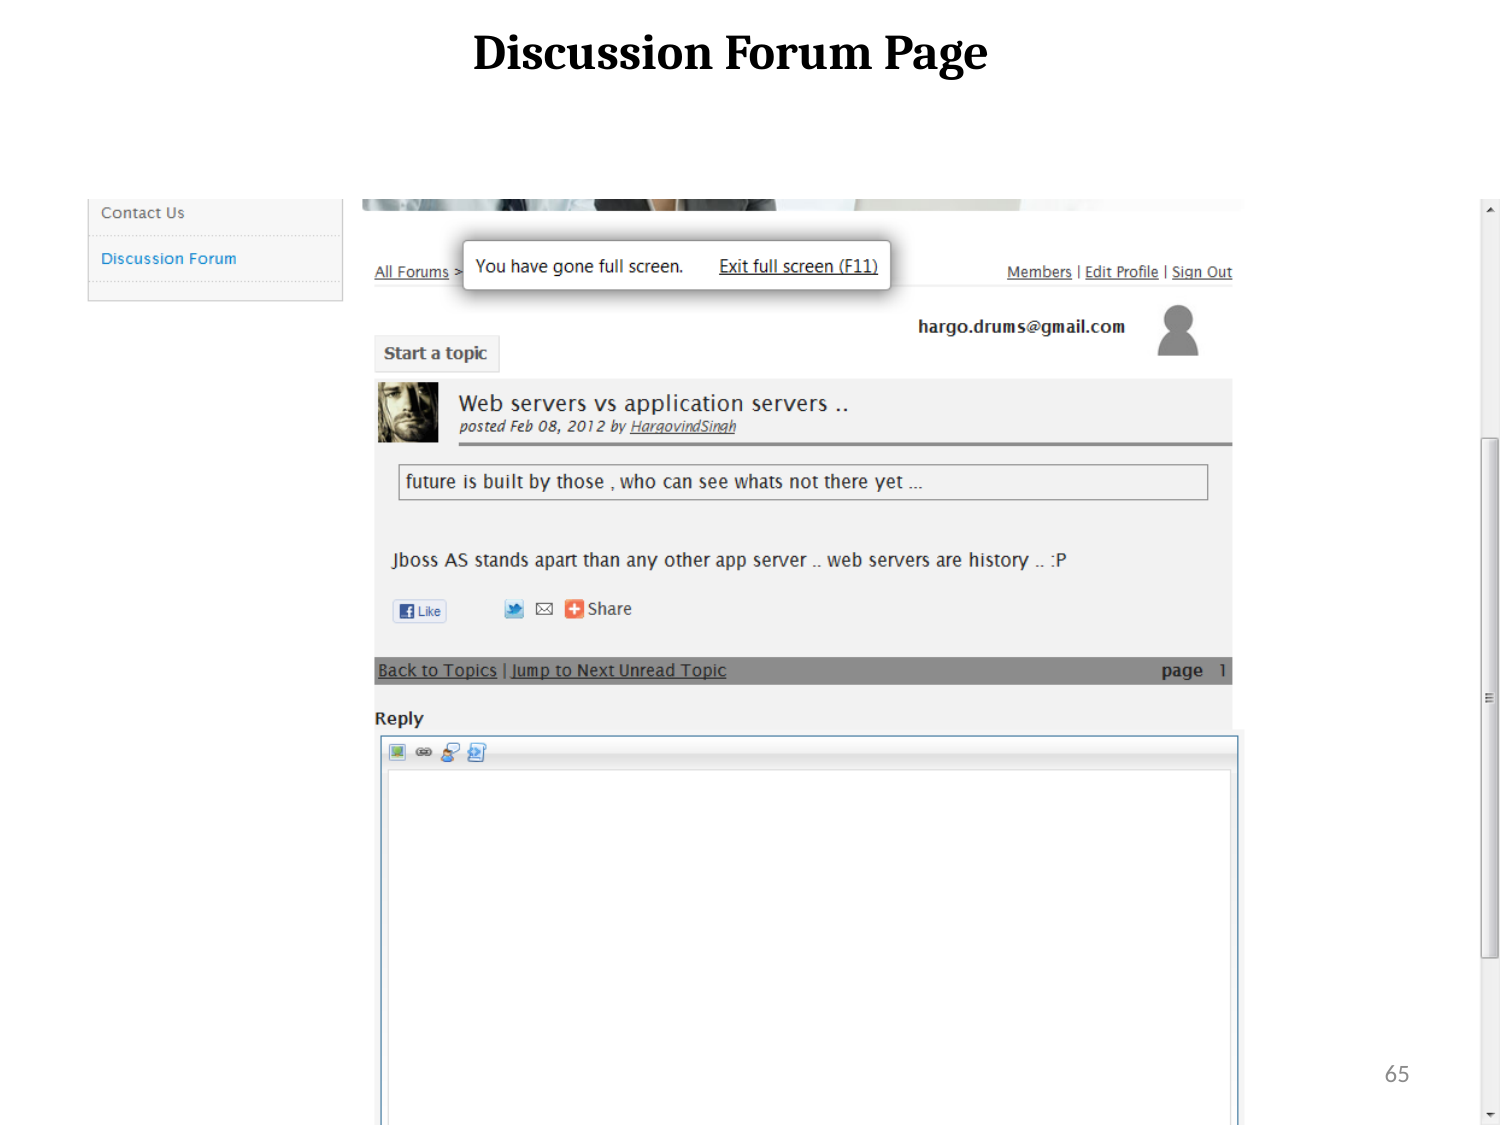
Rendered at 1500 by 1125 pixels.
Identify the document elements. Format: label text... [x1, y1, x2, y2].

text_box Discussion Forum Page [237, 12, 1225, 88]
picture [0, 199, 1500, 1125]
